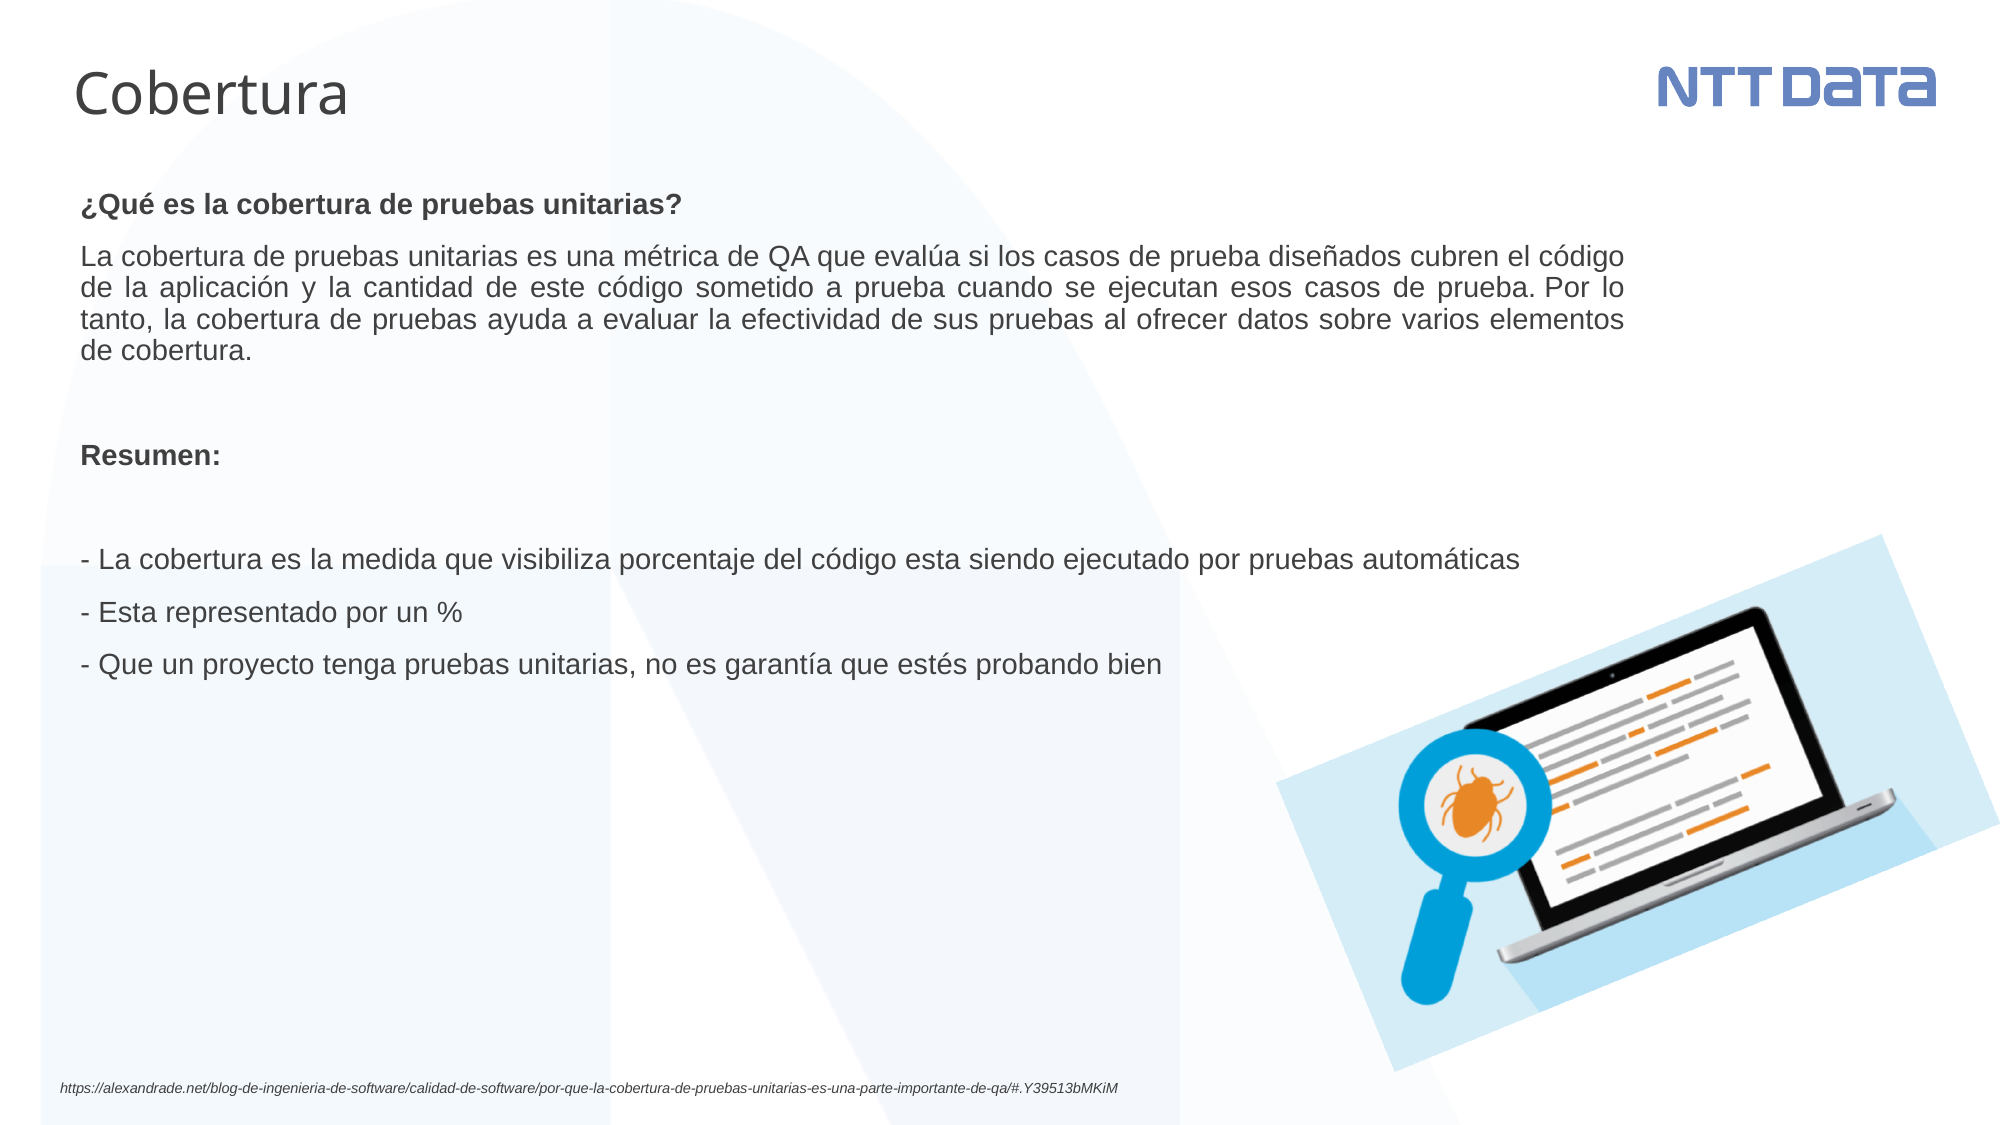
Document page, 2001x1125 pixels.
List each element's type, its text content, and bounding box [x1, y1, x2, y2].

text_box ¿Qué es la cobertura de pruebas unitarias? La cobertura de pruebas unitarias es una métrica de QA que evalúa si los casos de prueba diseñados cubren el código de la aplicación y la cantidad de este código sometido a prueba cuando se ejecutan esos casos de prueba. Por lo tanto, la cobertura de pruebas ayuda a evaluar la efectividad de sus pruebas al ofrecer datos sobre varios elementos de cobertura. Resumen: - La cobertura es la medida que visibiliza porcentaje del código esta siendo ejecutado por pruebas automáticas - Esta representado por un % - Que un proyecto tenga pruebas unitarias, no es garantía que estés probando bien [65, 181, 1643, 1045]
text_box https://alexandrade.net/blog-de-ingenieria-de-software/calidad-de-software/por-que-la-cobertura-de-pruebas-unitarias-es-una-parte-importante-de-qa/#.Y39513bMKiM [45, 1071, 1134, 1104]
text_box Cobertura [65, 49, 1746, 134]
picture [1638, 46, 1956, 127]
picture [1277, 535, 1999, 1071]
